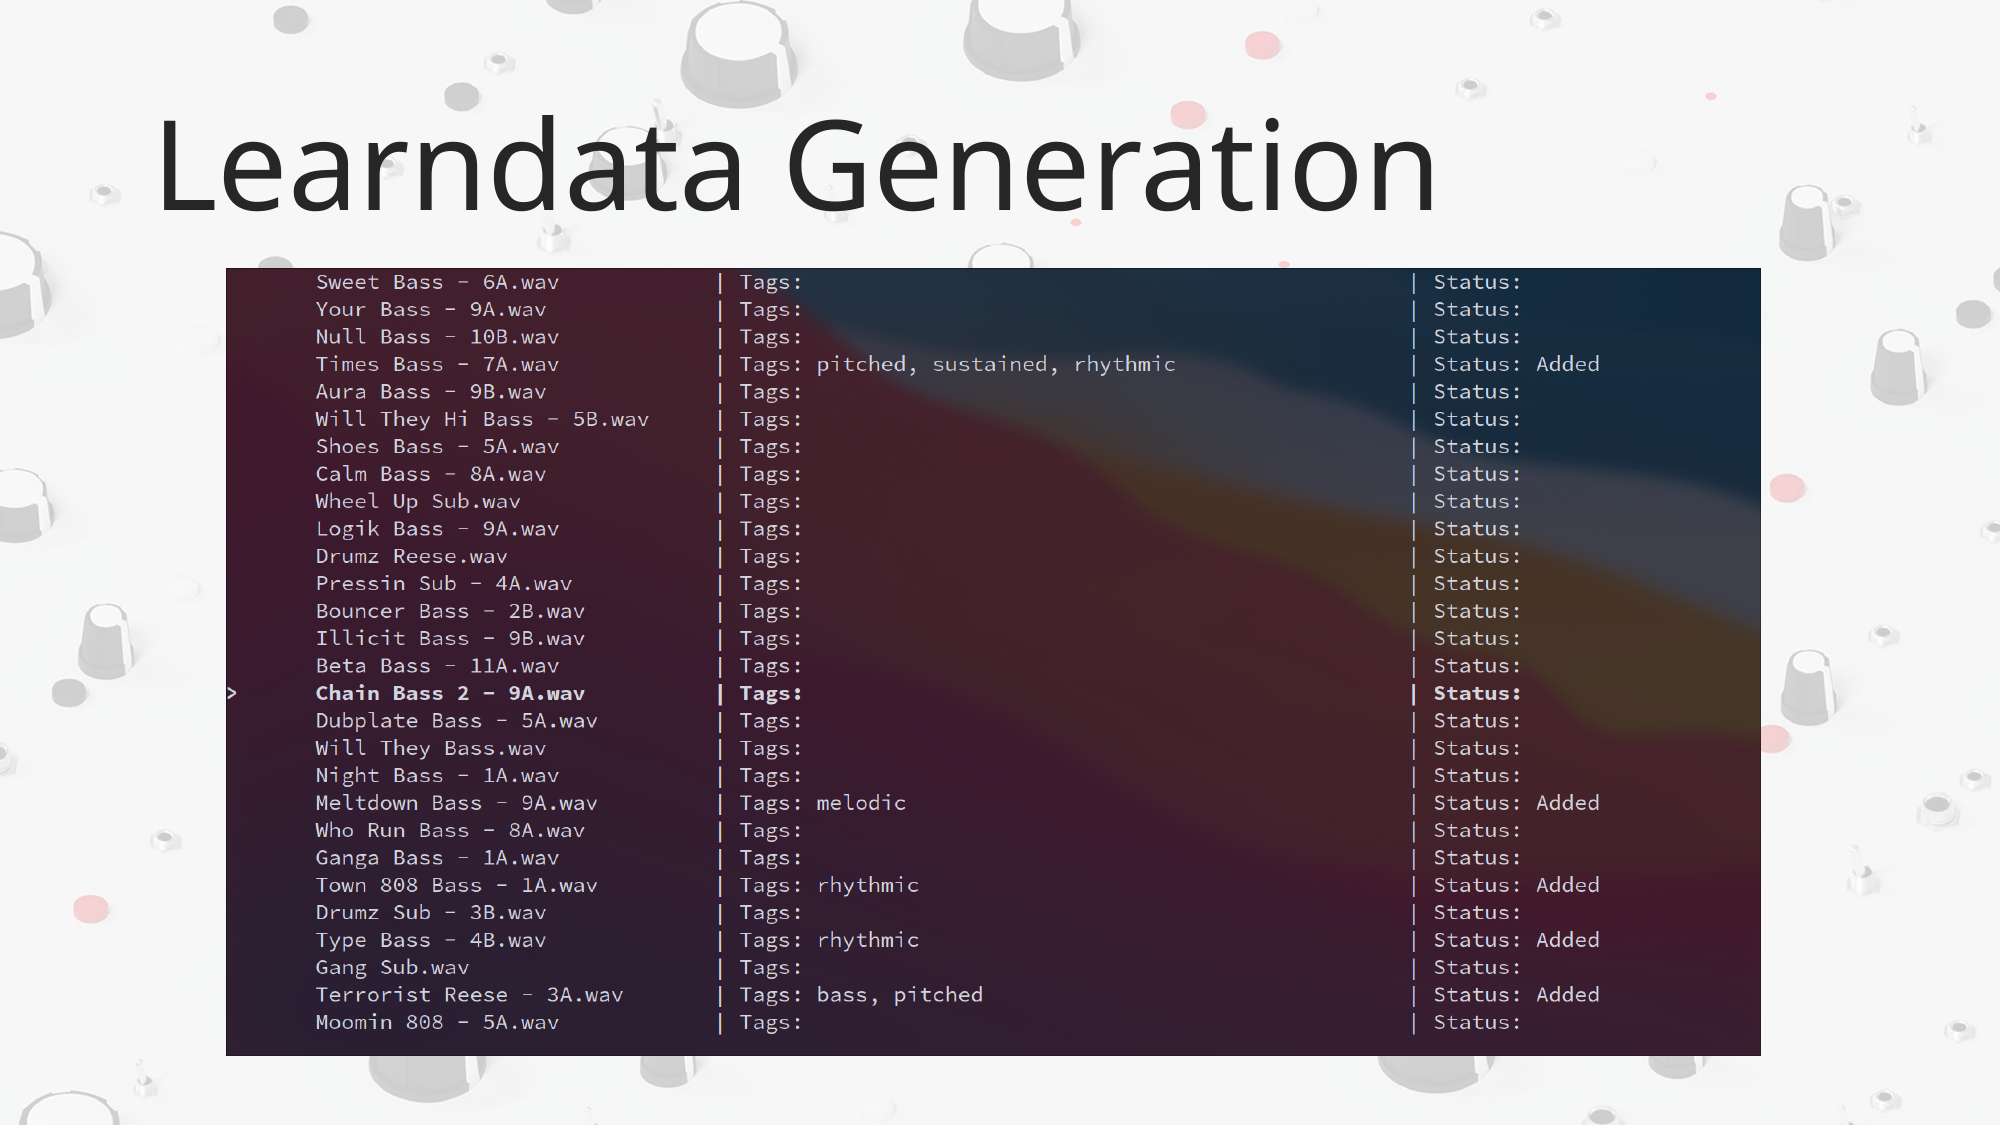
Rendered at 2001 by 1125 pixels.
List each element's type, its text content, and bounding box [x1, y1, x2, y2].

title Learndata Generation [137, 59, 2000, 281]
picture [226, 268, 1762, 1056]
